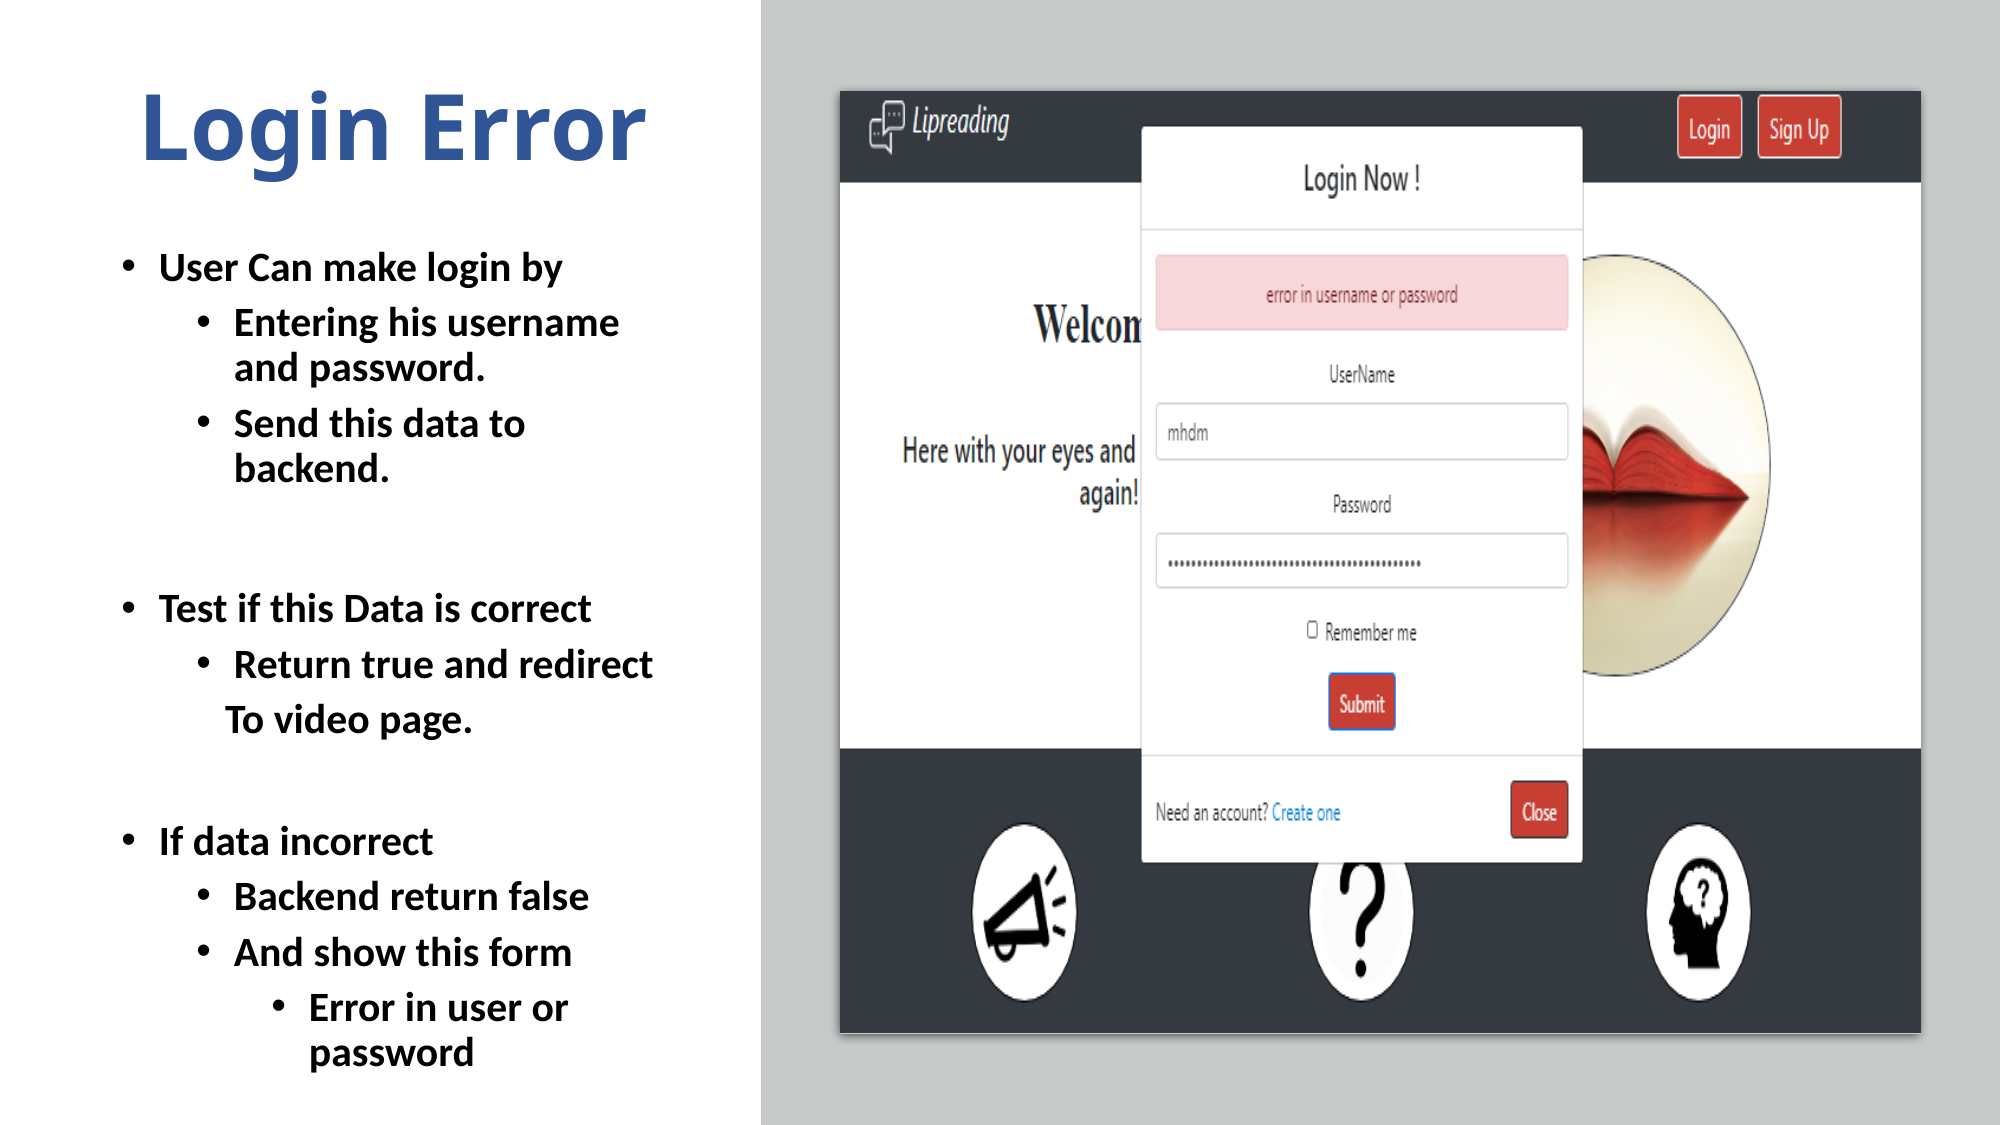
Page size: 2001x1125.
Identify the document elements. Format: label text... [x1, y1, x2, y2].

text_box [760, 0, 2000, 1125]
list User Can make login by Entering his username and password. Send this data to backend. Test if this Data is correct Return true and redirect To video page. If data incorrect Backend return false And show this form Error in user or password [106, 237, 682, 1125]
picture [840, 91, 1921, 1033]
title Login Error [106, 0, 682, 237]
